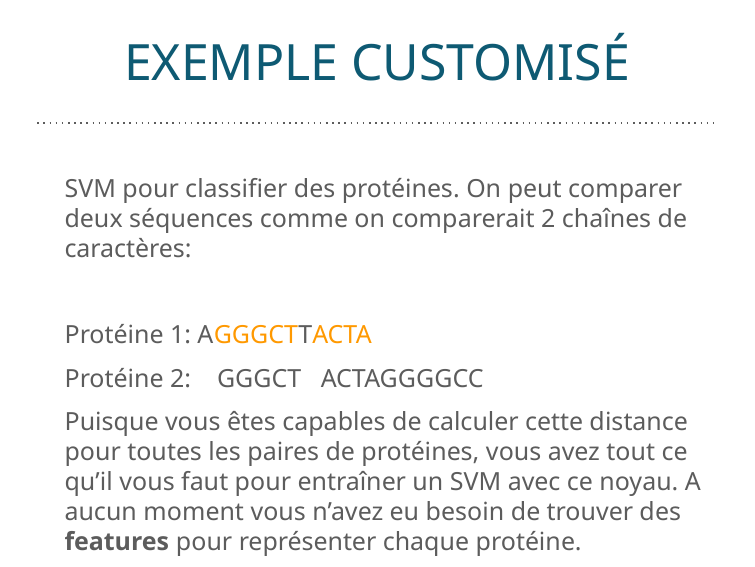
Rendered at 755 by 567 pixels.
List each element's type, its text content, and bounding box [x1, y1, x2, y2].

title EXEMPLE CUSTOMISÉ [0, 0, 755, 121]
list SVM pour classifier des protéines. On peut comparer deux séquences comme on comparerait 2 chaînes de caractères: Protéine 1: AGGGCTTACTA Protéine 2: GGGCT ACTAGGGGCC Puisque vous êtes capables de calculer cette distance pour toutes les paires de protéines, vous avez tout ce qu’il vous faut pour entraîner un SVM avec ce noyau. A aucun moment vous n’avez eu besoin de trouver des features pour représenter chaque protéine. [16, 157, 723, 553]
